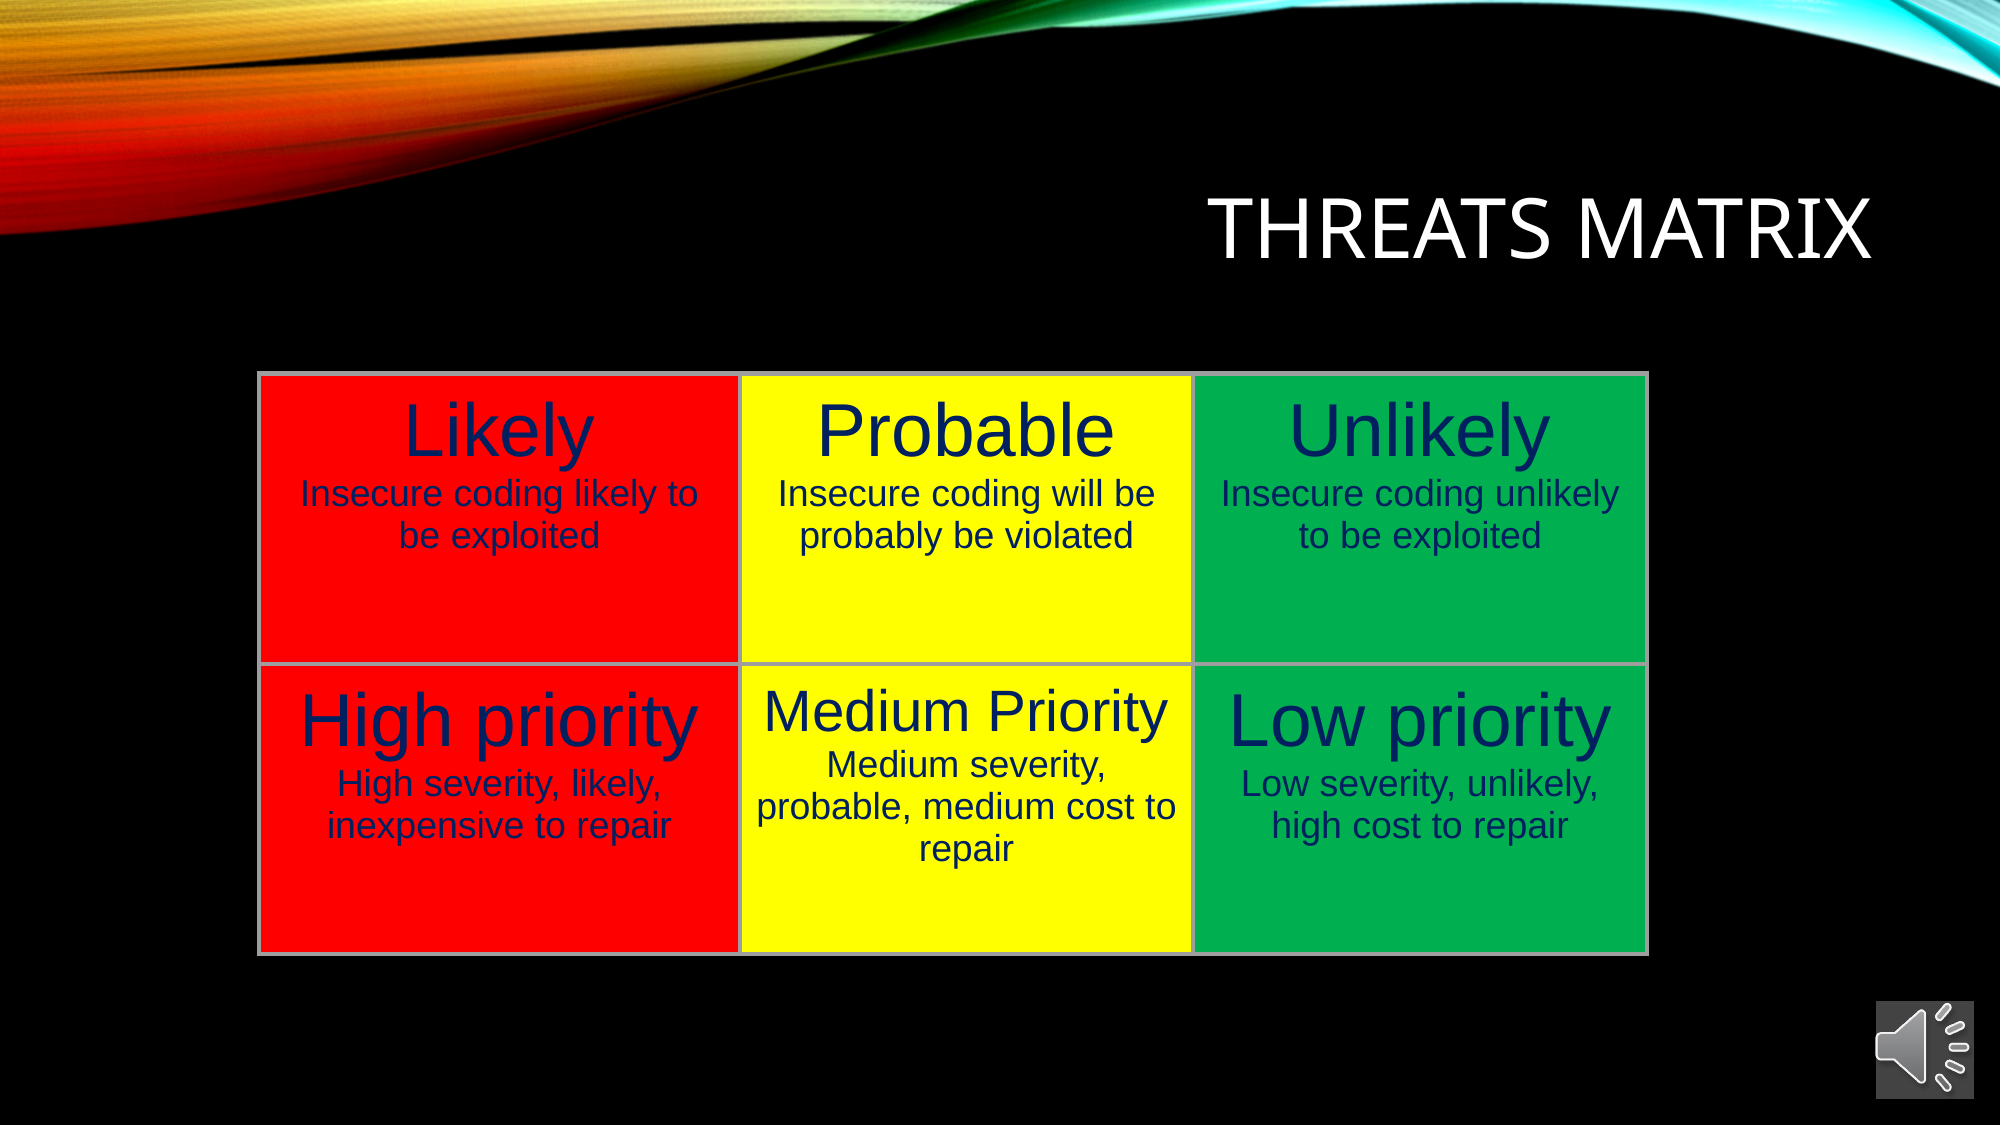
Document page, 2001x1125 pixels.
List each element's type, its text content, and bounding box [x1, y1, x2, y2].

title THREATS MATRIX [474, 125, 1888, 338]
table_header Probable Insecure coding will be probably be violated [742, 376, 1191, 662]
table_header Likely Insecure coding likely to be exploited [261, 376, 738, 662]
picture [0, 0, 2000, 237]
table_cell Low priority Low severity, unlikely, high cost to repair [1195, 666, 1645, 952]
table_cell High priority High severity, likely, inexpensive to repair [261, 666, 738, 952]
picture [1874, 999, 1976, 1101]
table_header Unlikely Insecure coding unlikely to be exploited [1195, 376, 1645, 662]
table_cell Medium Priority Medium severity, probable, medium cost to repair [742, 666, 1191, 952]
